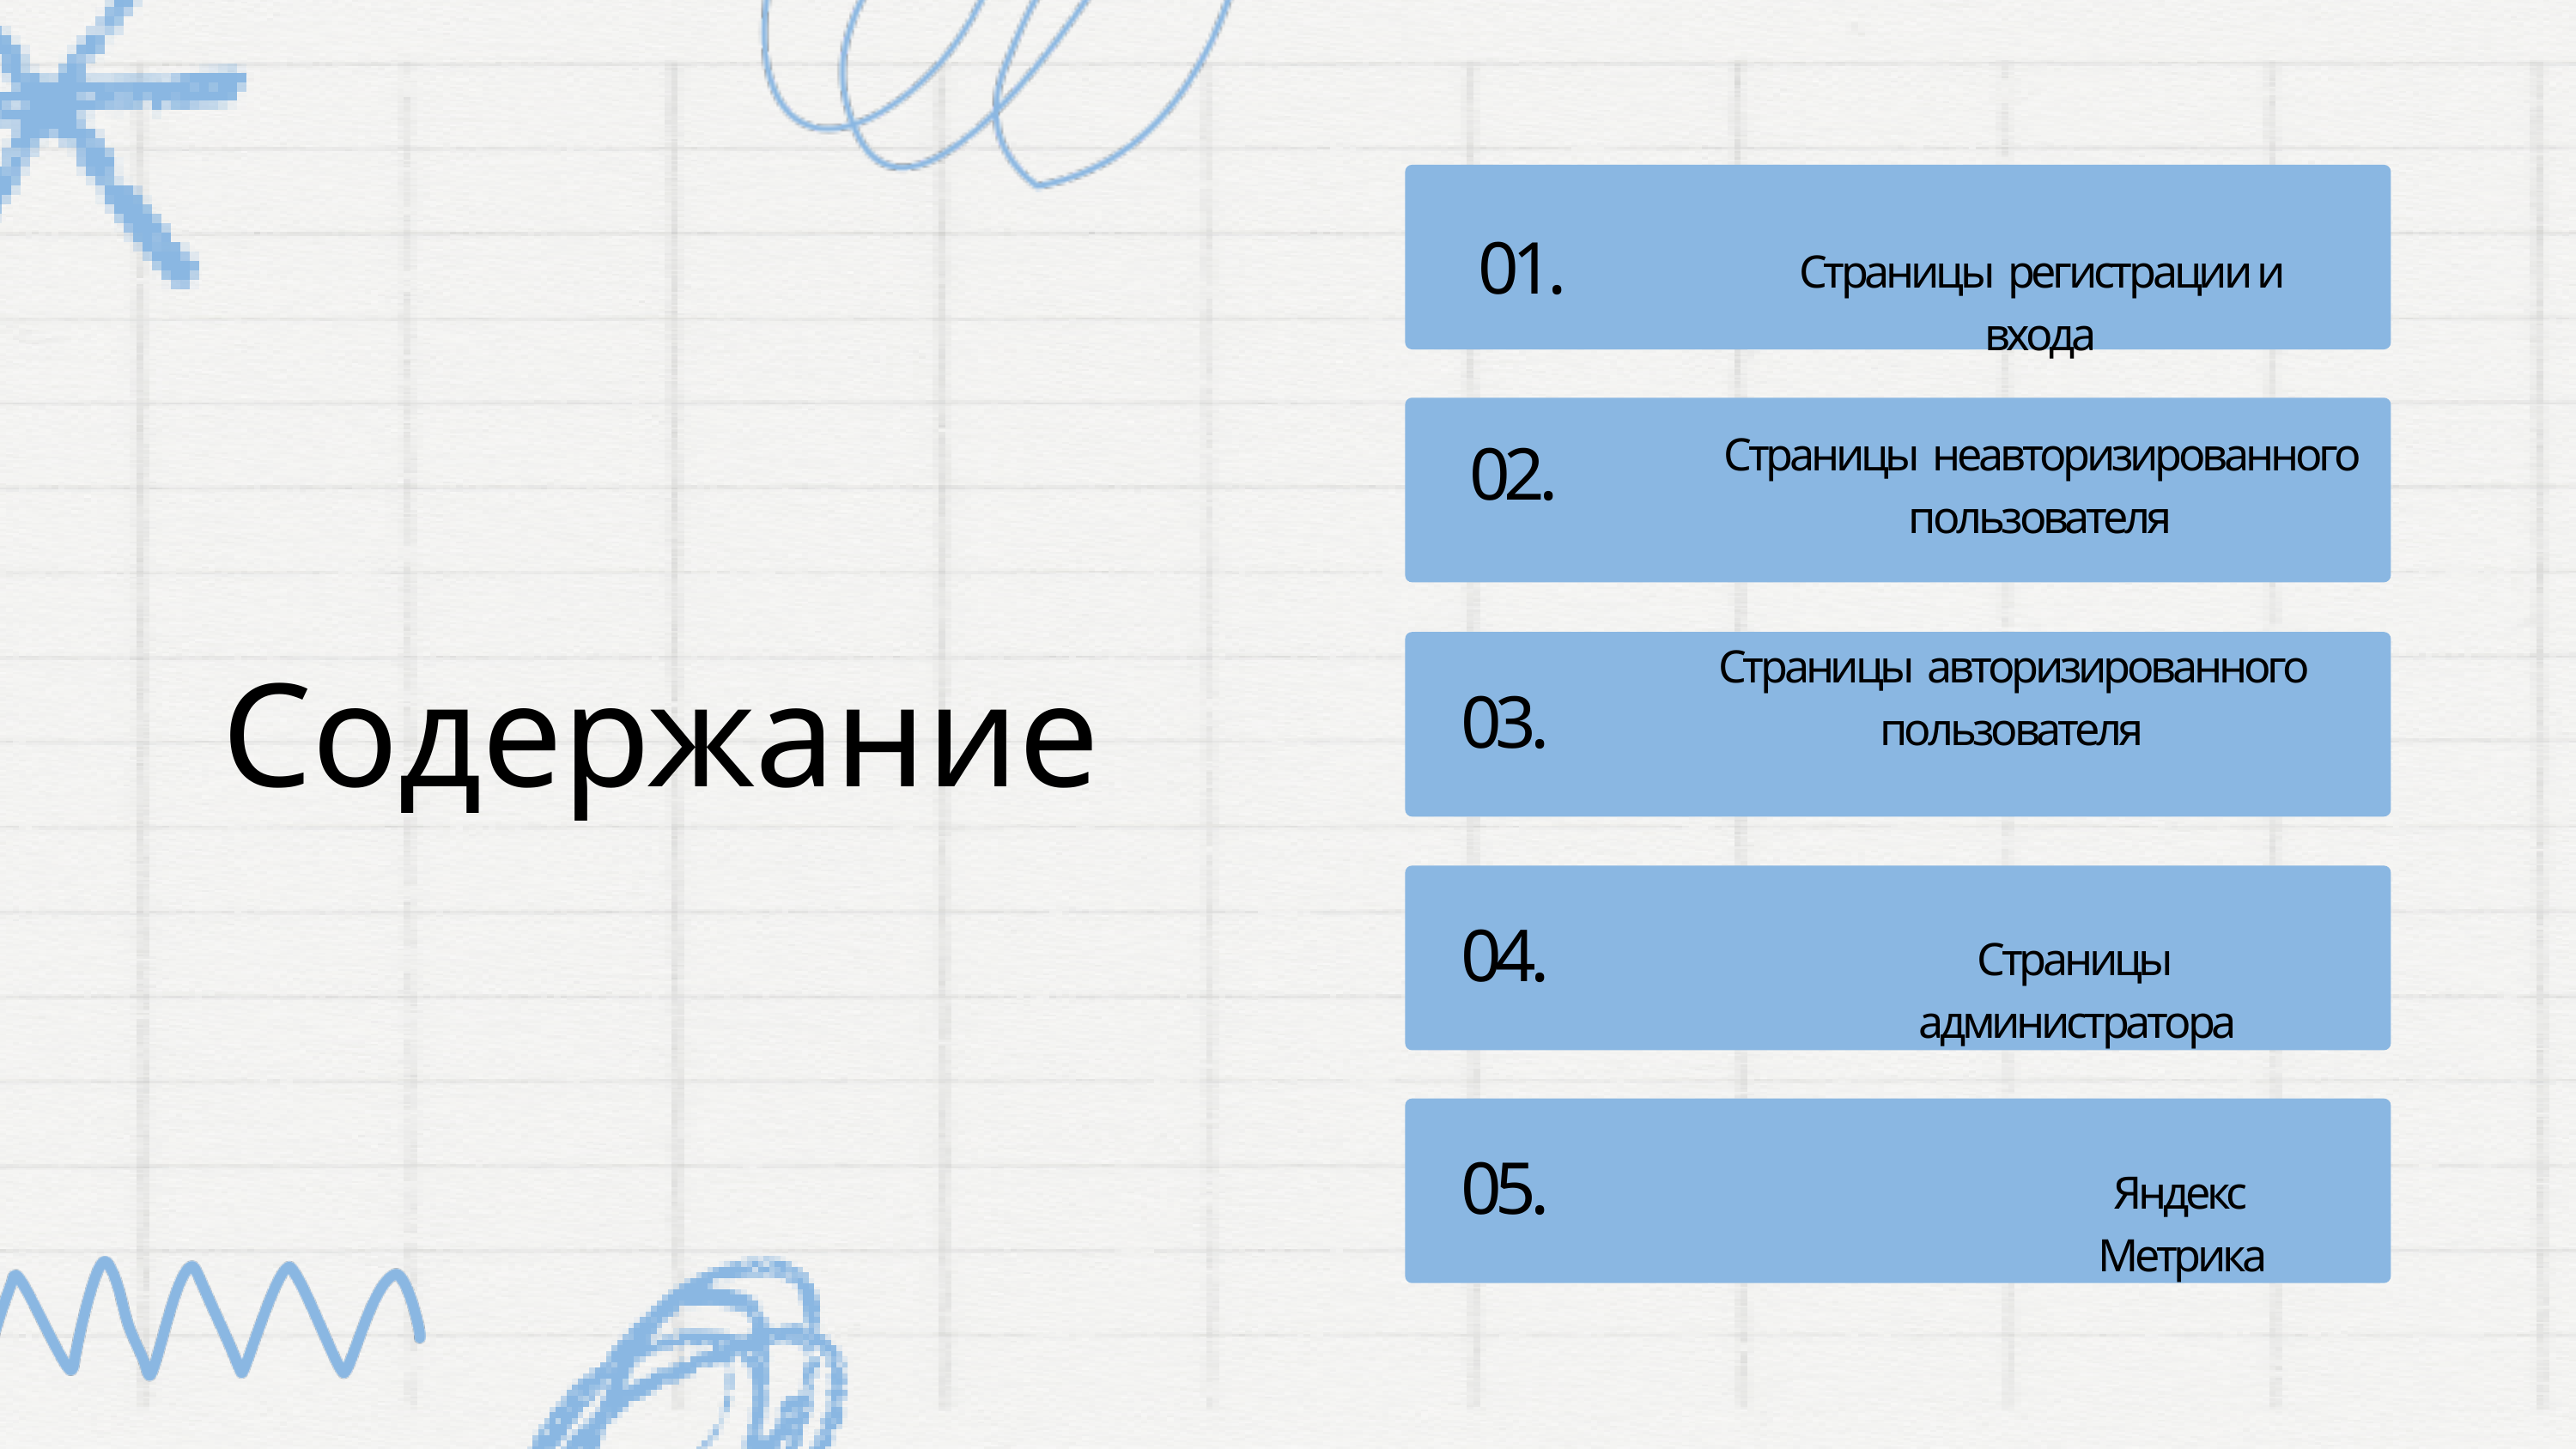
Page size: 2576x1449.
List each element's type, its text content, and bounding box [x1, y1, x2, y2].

text_box [483, 1256, 848, 1449]
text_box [1405, 397, 2391, 583]
text_box Содержание [222, 676, 1212, 815]
text_box [0, 0, 2576, 1449]
text_box [0, 1256, 426, 1391]
text_box [0, 0, 246, 289]
text_box [629, 0, 1332, 193]
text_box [1405, 1098, 2391, 1283]
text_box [1405, 631, 2391, 817]
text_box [1405, 865, 2391, 1051]
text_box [1405, 164, 2391, 350]
